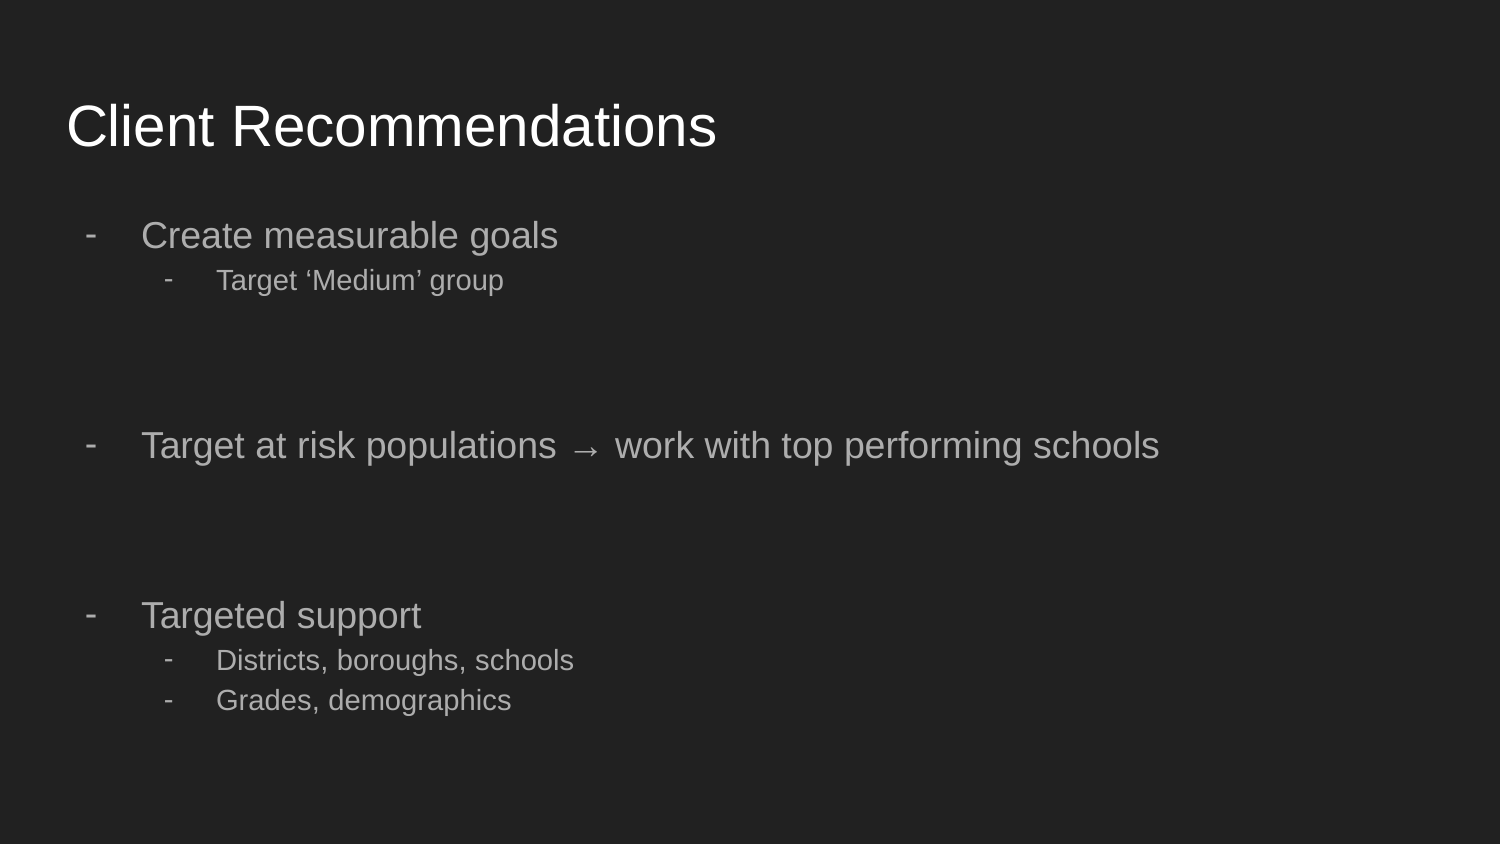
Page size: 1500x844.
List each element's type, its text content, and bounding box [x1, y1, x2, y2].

list Create measurable goals Target ‘Medium’ group Target at risk populations → work with top performing schools Targeted support Districts, boroughs, schools Grades, demographics [51, 189, 1449, 750]
title Client Recommendations [51, 72, 1449, 167]
